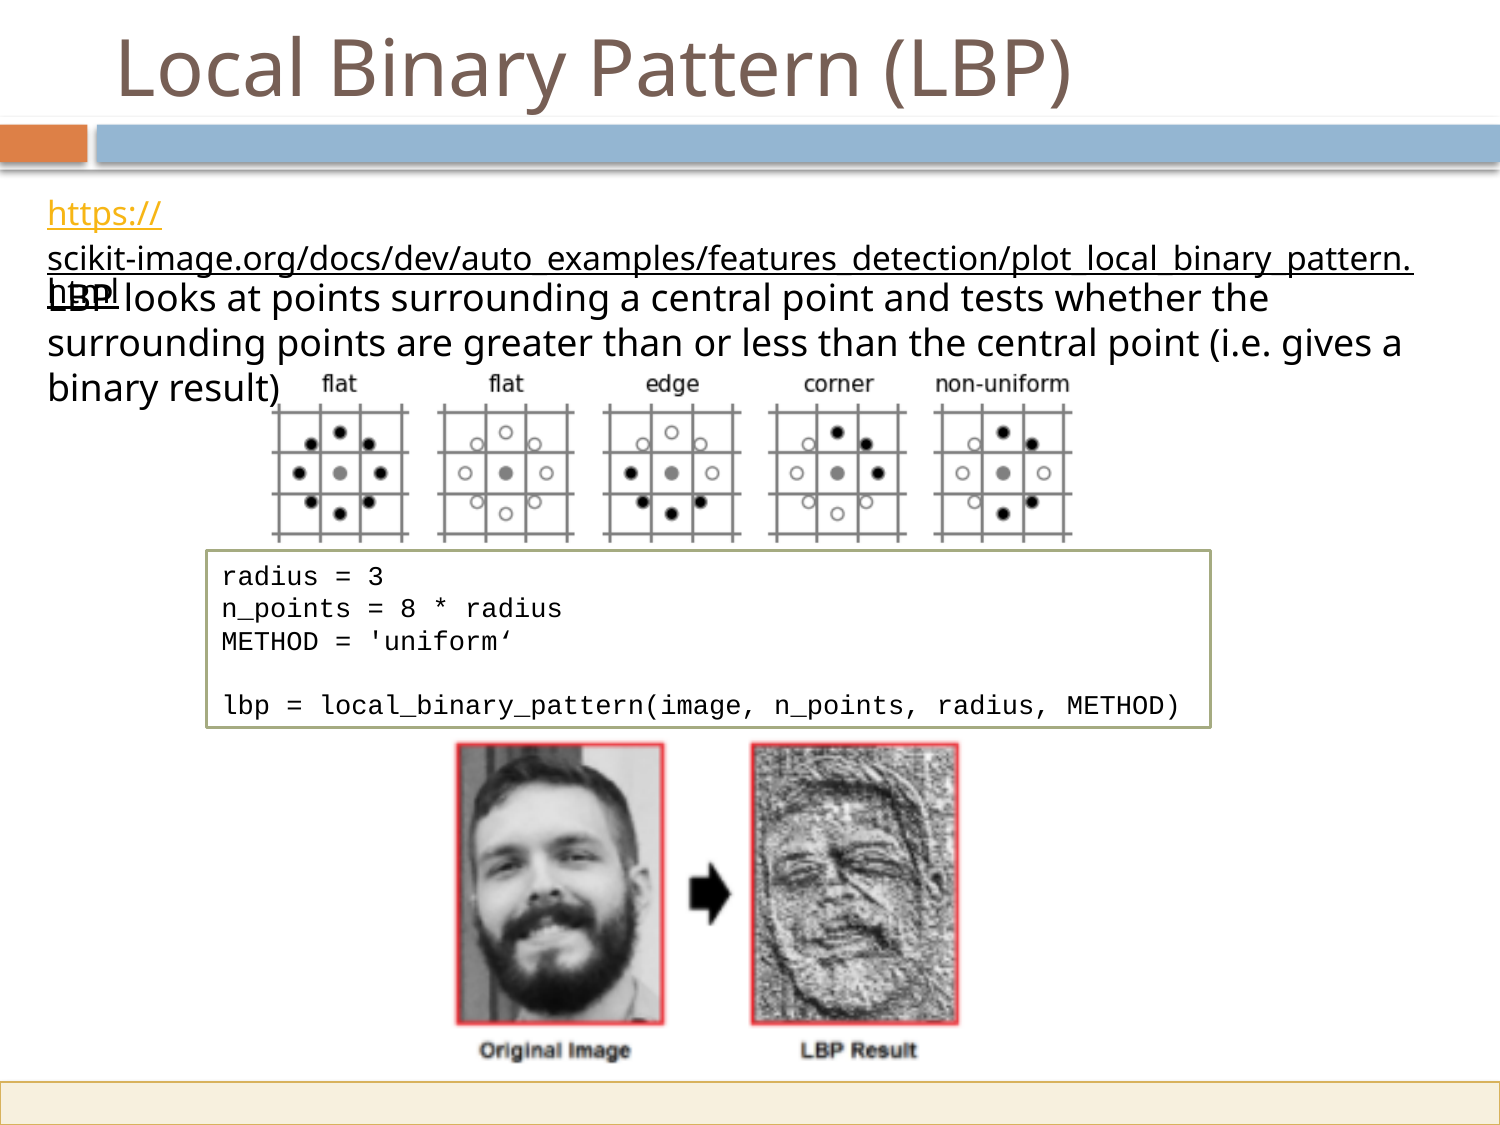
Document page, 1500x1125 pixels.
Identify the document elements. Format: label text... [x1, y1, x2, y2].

picture [142, 323, 1176, 620]
text_box LBP looks at points surrounding a central point and tests whether the surrounding points are greater than or less than the central point (i.e. gives a binary result) [32, 266, 1438, 417]
text_box https://scikit-image.org/docs/dev/auto_examples/features_detection/plot_local_binary_pattern.html [32, 184, 1435, 266]
text_box radius = 3 n_points = 8 * radius METHOD = 'uniform‘ lbp = local_binary_pattern(image, n_points, radius, METHOD) [205, 549, 1212, 729]
picture [445, 733, 972, 1071]
title Local Binary Pattern (LBP) [99, 0, 1438, 129]
